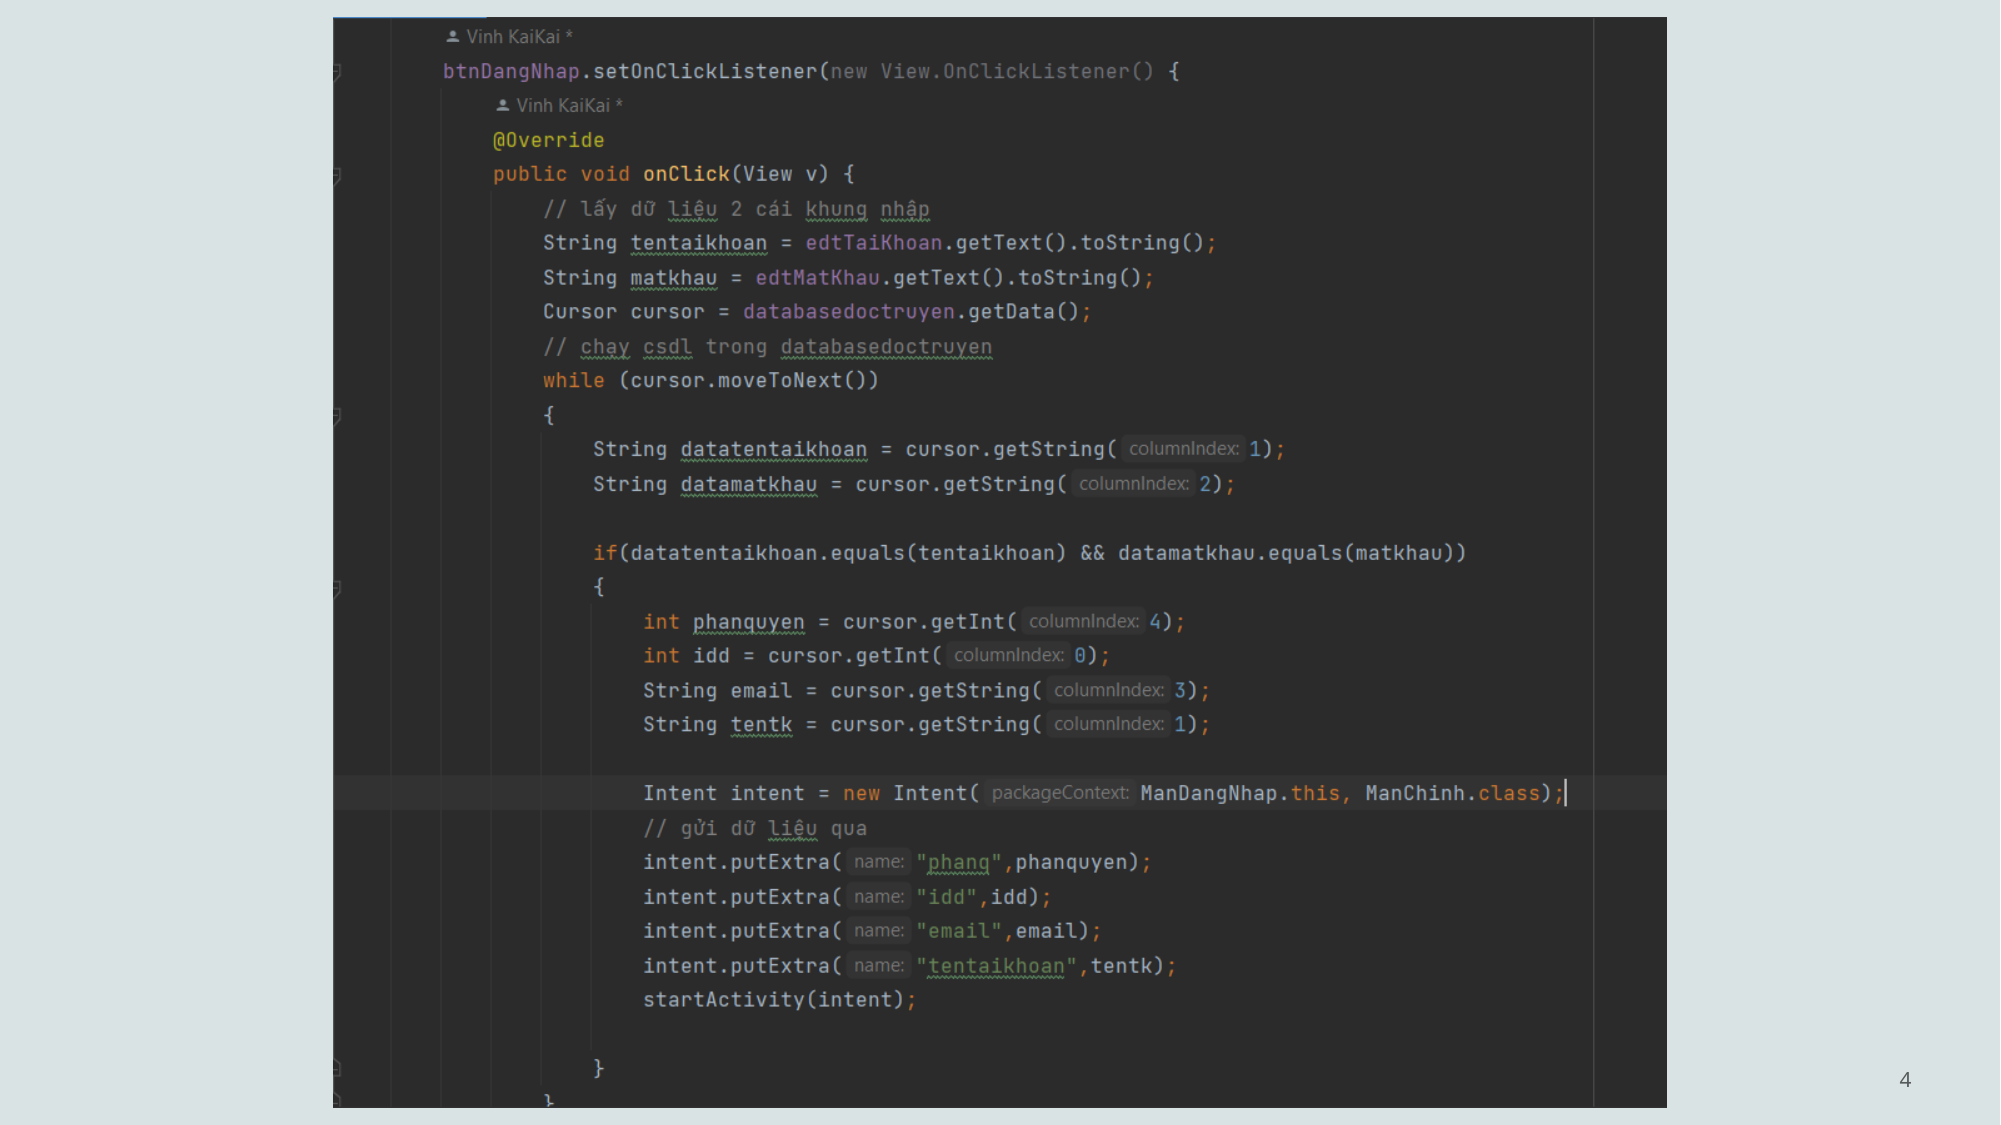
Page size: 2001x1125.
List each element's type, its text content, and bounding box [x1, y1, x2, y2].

picture [332, 17, 1668, 1108]
slide_number 4 [1637, 1042, 1927, 1119]
footer Sample Footer Text [451, 1108, 1549, 1119]
